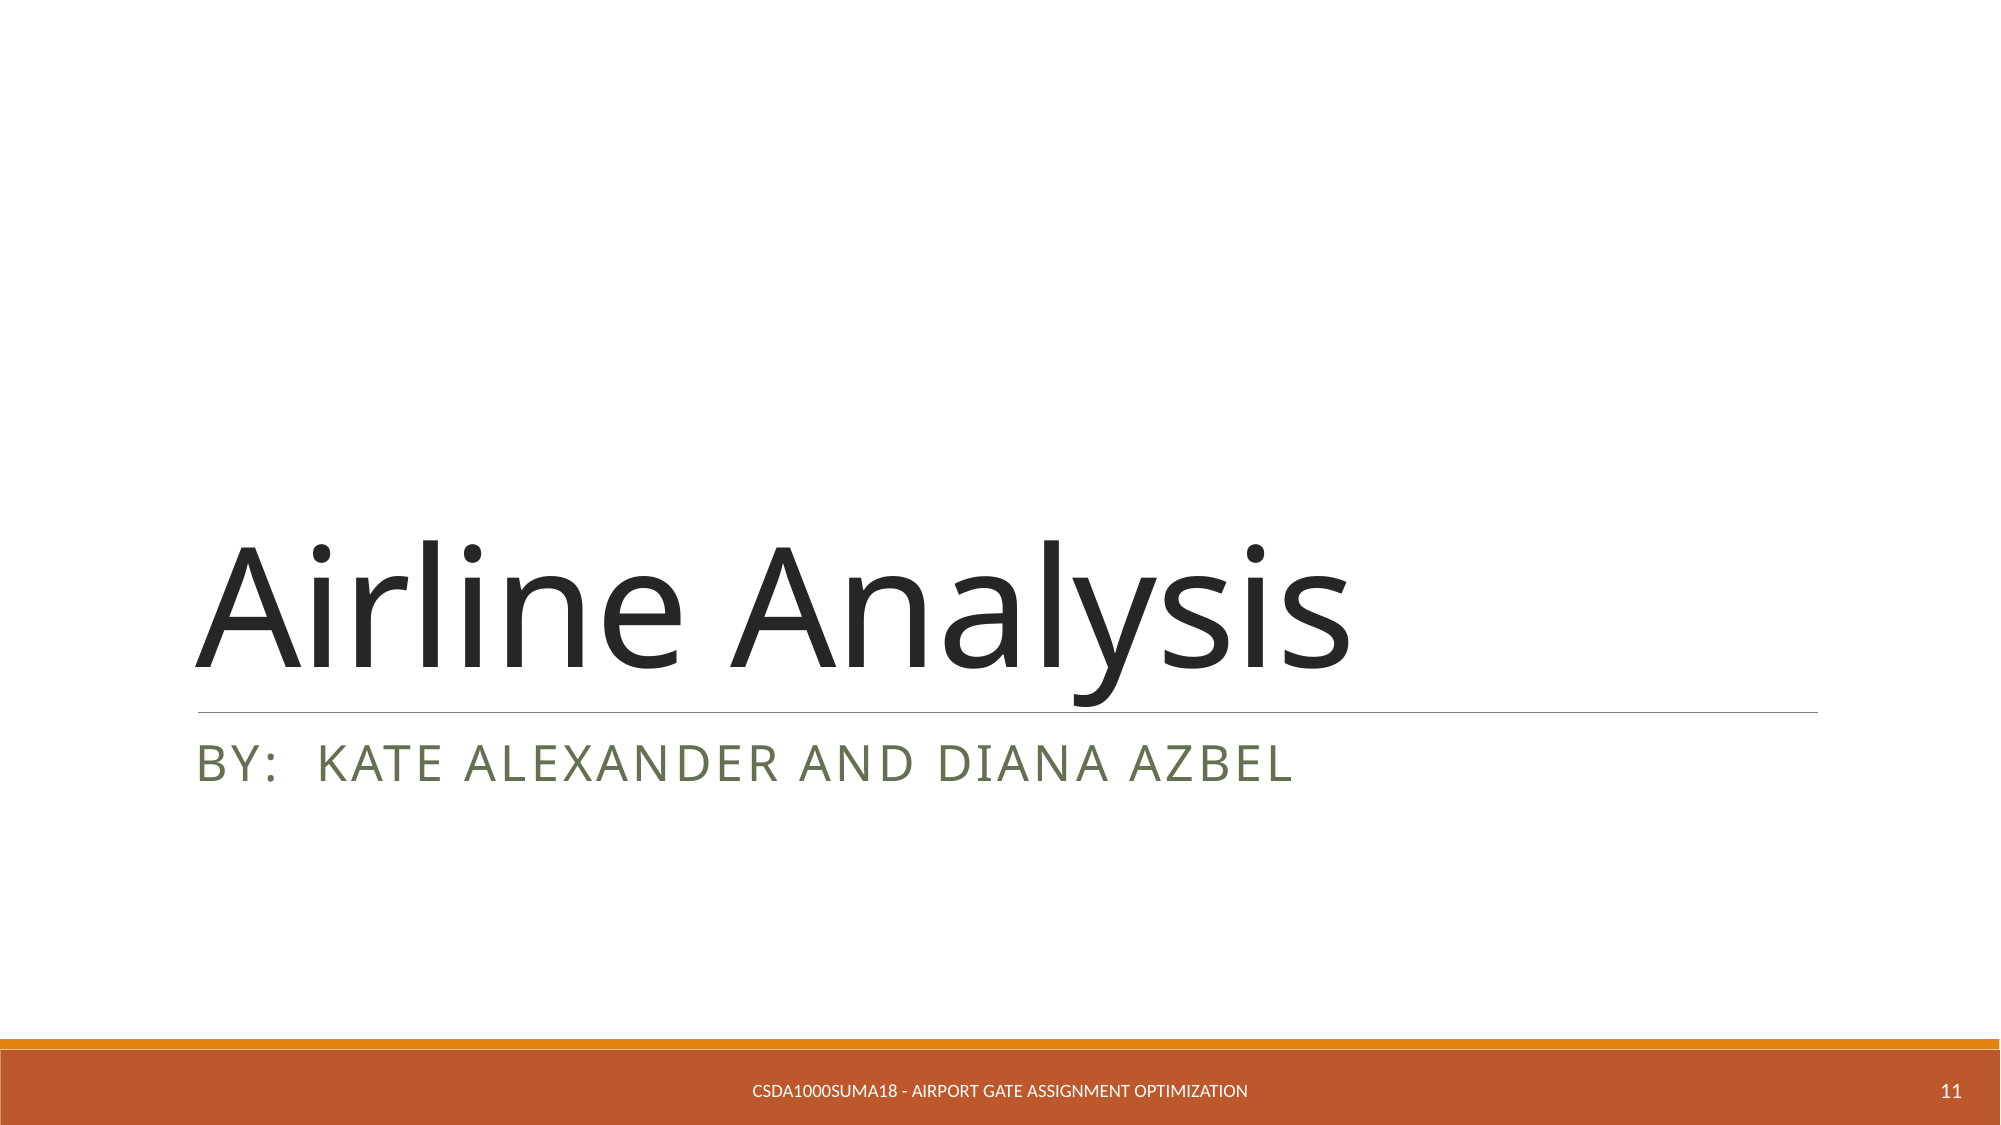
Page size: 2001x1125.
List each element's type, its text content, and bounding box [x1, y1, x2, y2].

title Airline Analysis [180, 124, 1830, 710]
slide_number 11 [1761, 1059, 1978, 1120]
list By: kate alexander and diana azbel [180, 730, 1830, 918]
footer CSDA1000SUMA18 - Airport Gate Assignment Optimization [604, 1059, 1396, 1120]
